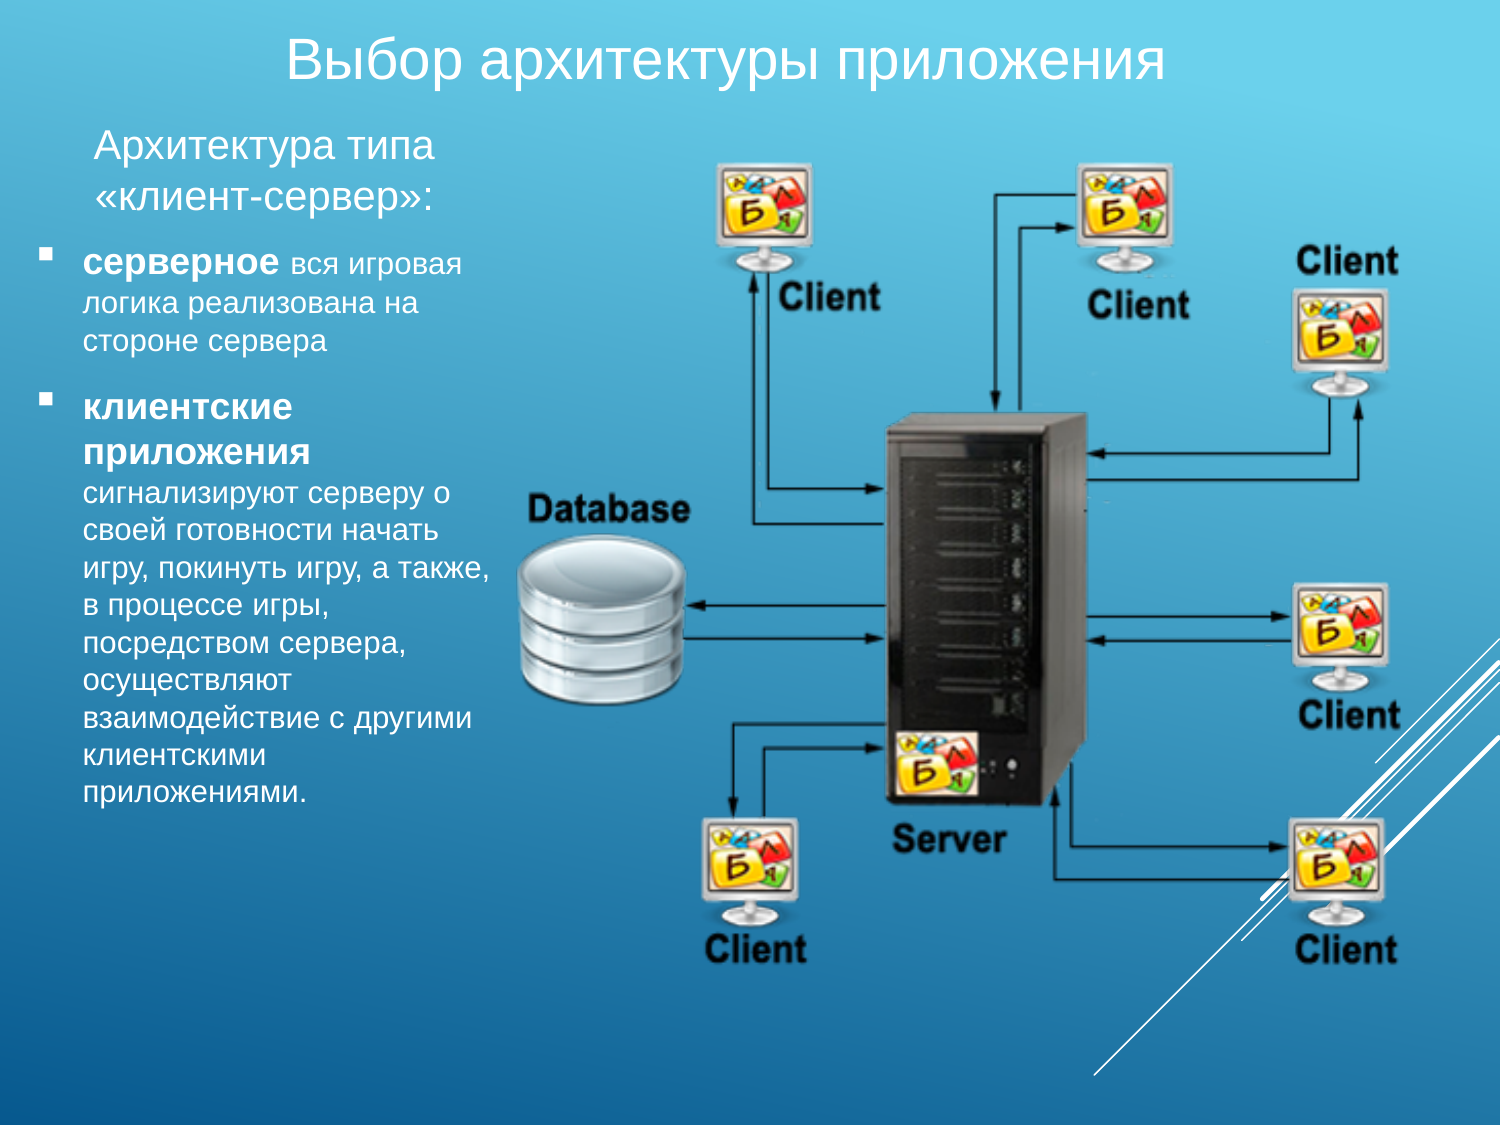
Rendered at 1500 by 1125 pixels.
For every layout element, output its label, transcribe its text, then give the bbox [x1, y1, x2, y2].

text_box Архитектура типа «клиент-сервер»: [17, 110, 512, 226]
text_box Выбор архитектуры приложения [229, 19, 1224, 112]
text_box серверное вся игровая логика реализована на стороне сервера клиентские приложения сигнализируют серверу о своей готовности начать игру, покинуть игру, а также, в процессе игры, посредством сервера, осуществляют взаимодействие с другими клиентскими приложениями. [20, 229, 510, 817]
picture [510, 136, 1445, 974]
